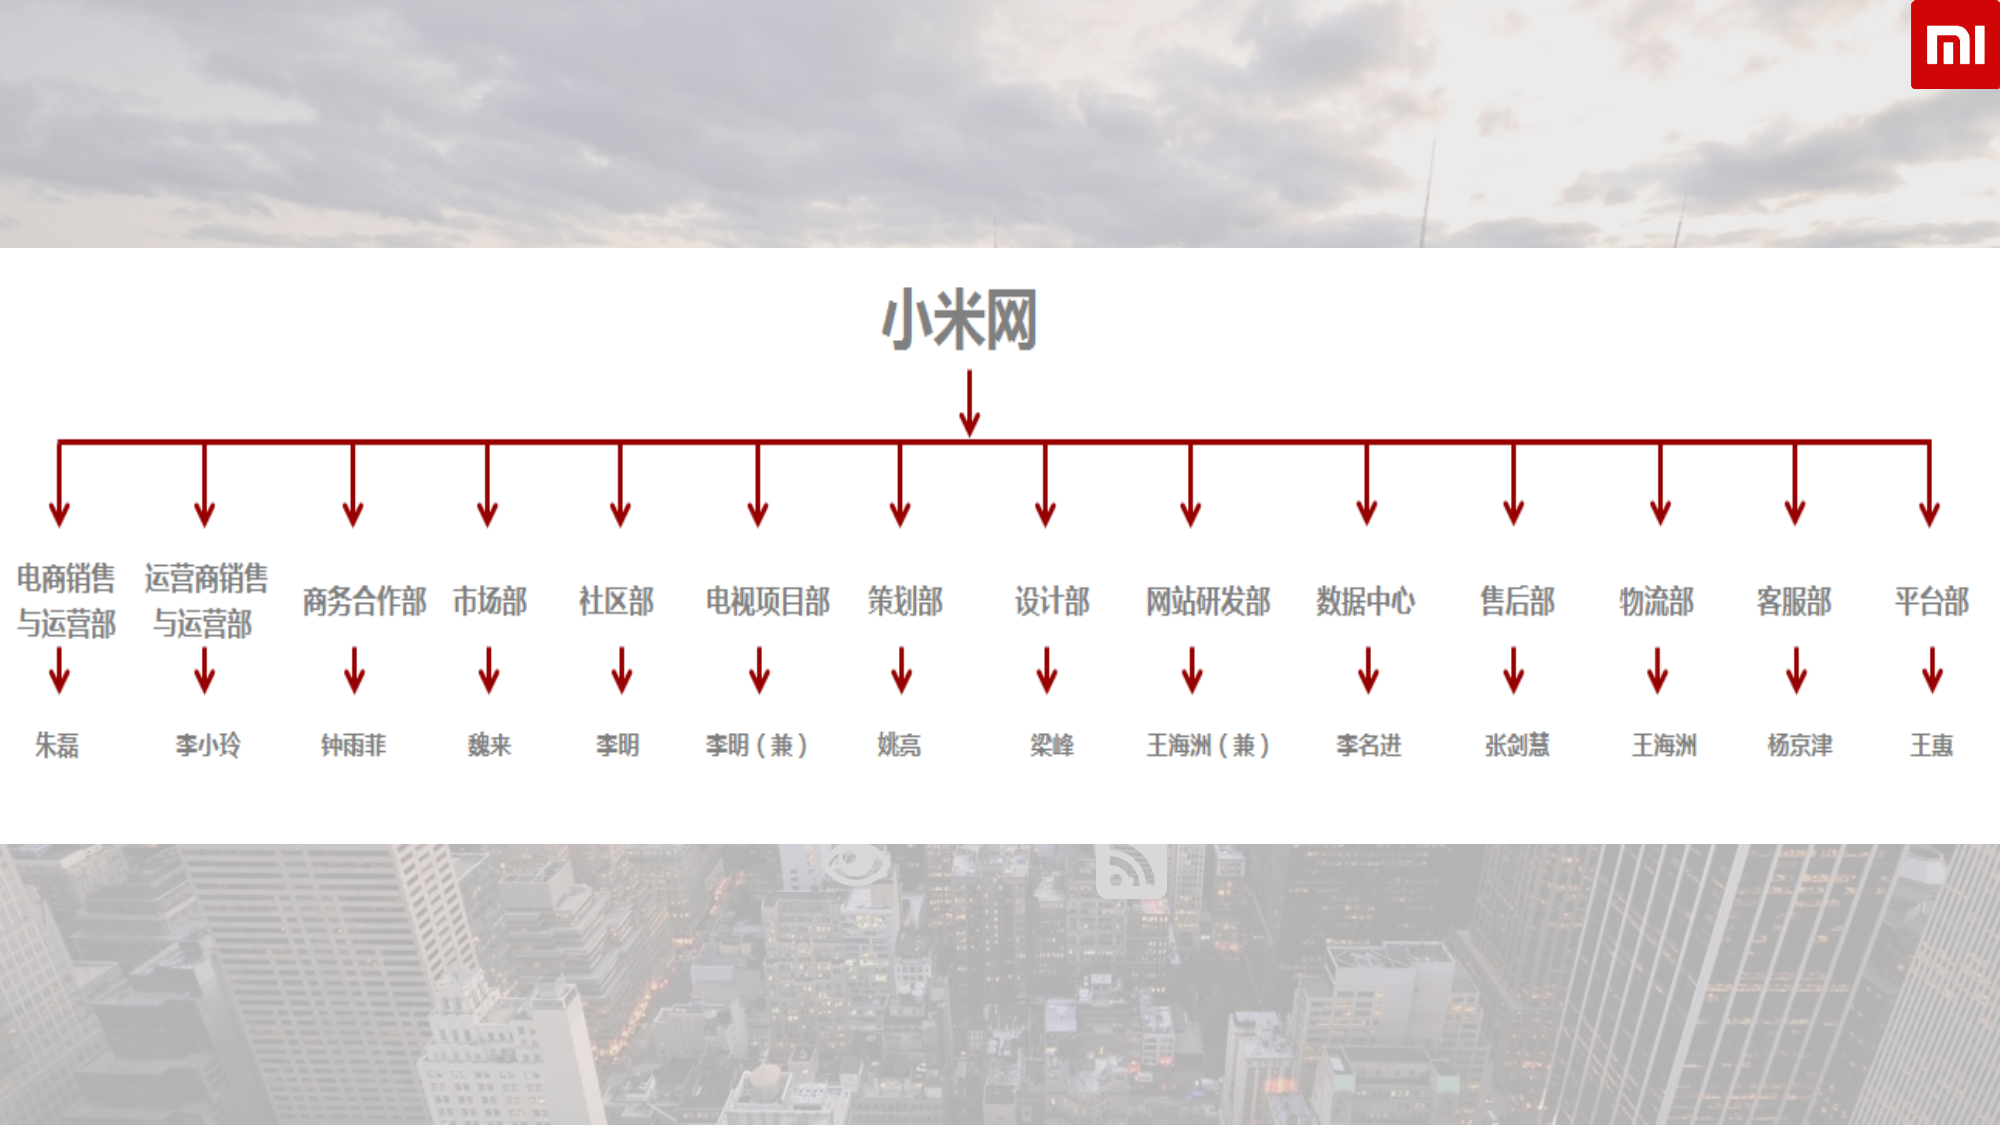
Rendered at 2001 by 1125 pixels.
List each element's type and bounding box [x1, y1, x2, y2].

text_box [0, 0, 2000, 248]
picture [0, 248, 2000, 899]
text_box [0, 844, 2000, 1125]
picture [1911, 0, 2000, 89]
